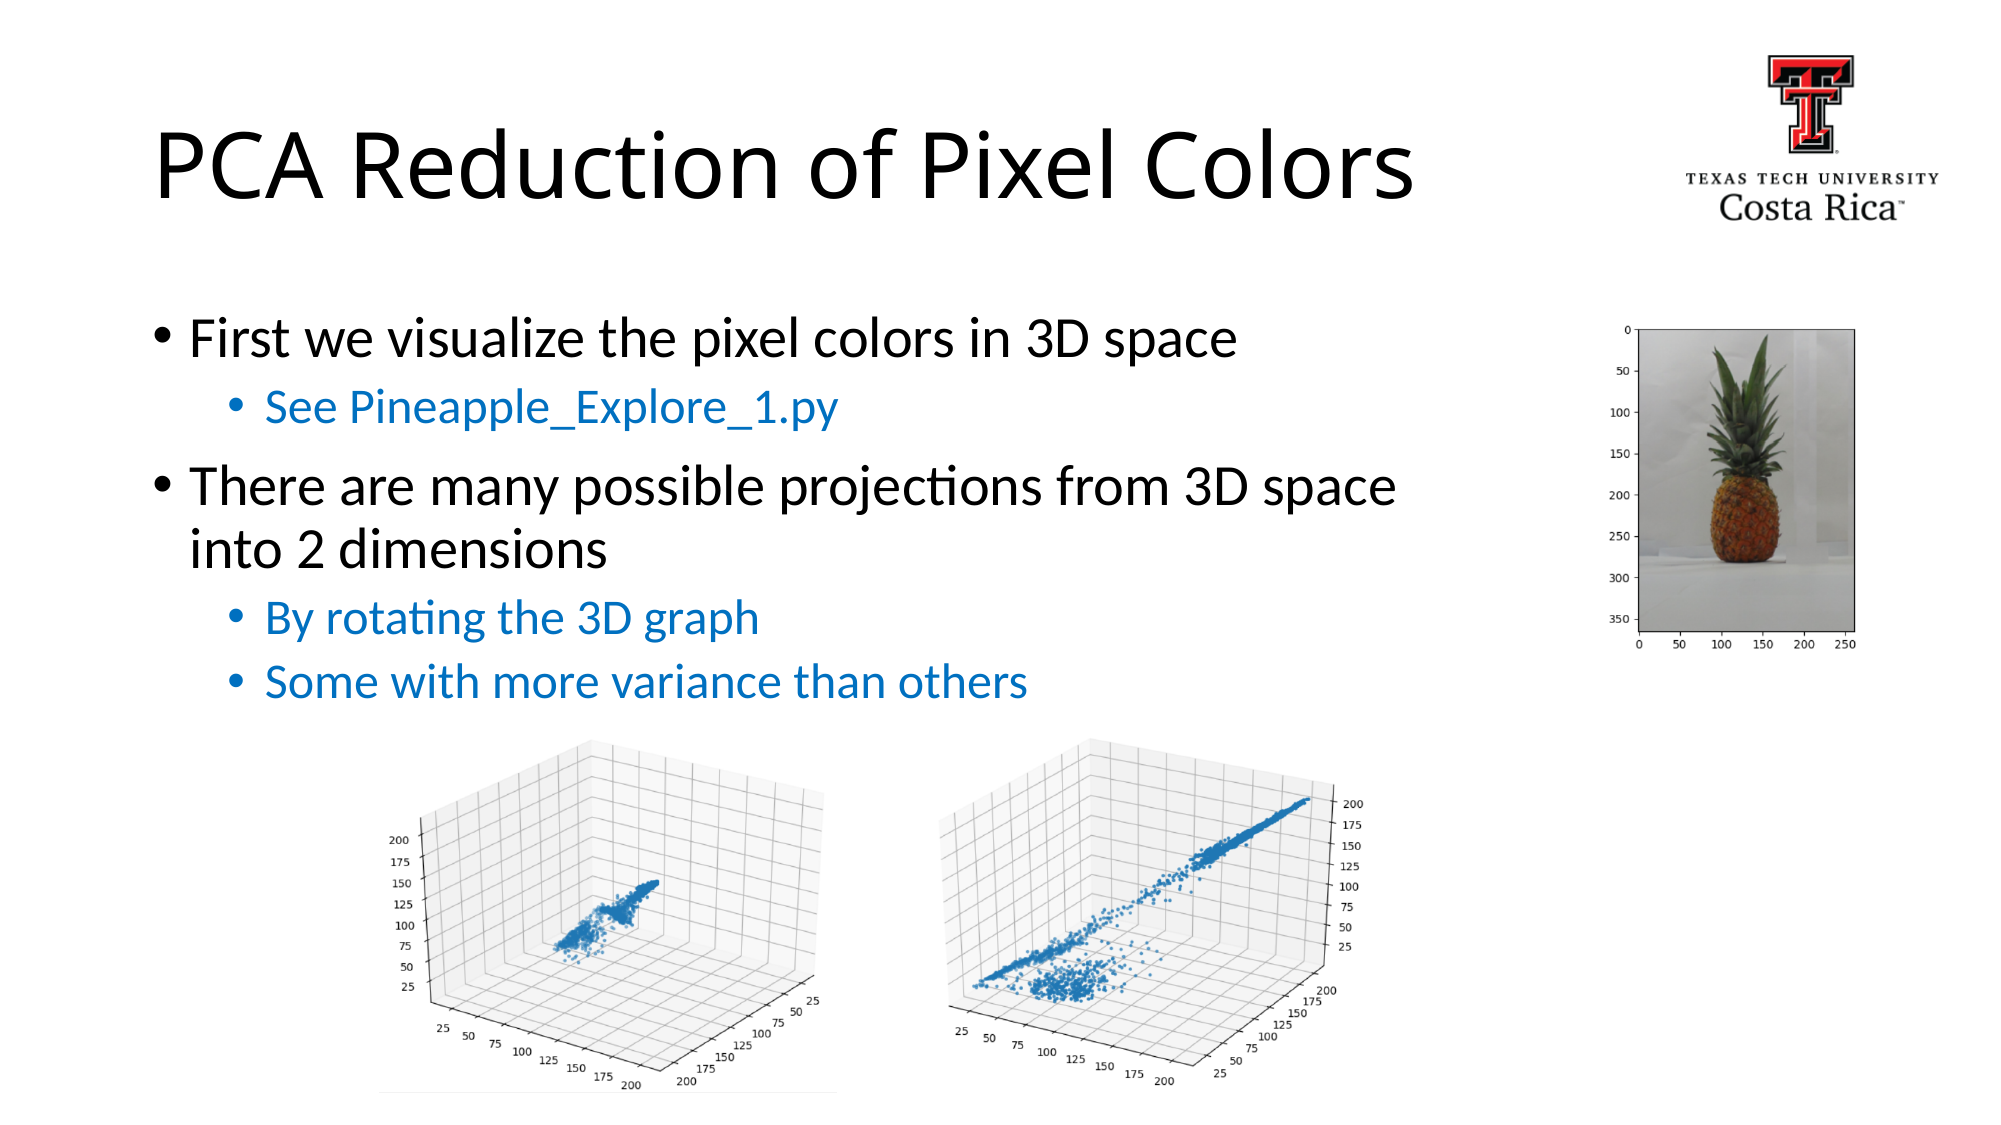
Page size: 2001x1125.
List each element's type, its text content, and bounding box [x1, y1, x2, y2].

picture [914, 732, 1373, 1087]
picture [1594, 314, 1875, 657]
list First we visualize the pixel colors in 3D space See Pineapple_Explore_1.py There are many possible projections from 3D space into 2 dimensions By rotating the 3D graph Some with more variance than others [137, 299, 1863, 1014]
picture [379, 732, 837, 1093]
picture [1664, 30, 1964, 251]
title PCA Reduction of Pixel Colors [137, 59, 1863, 278]
